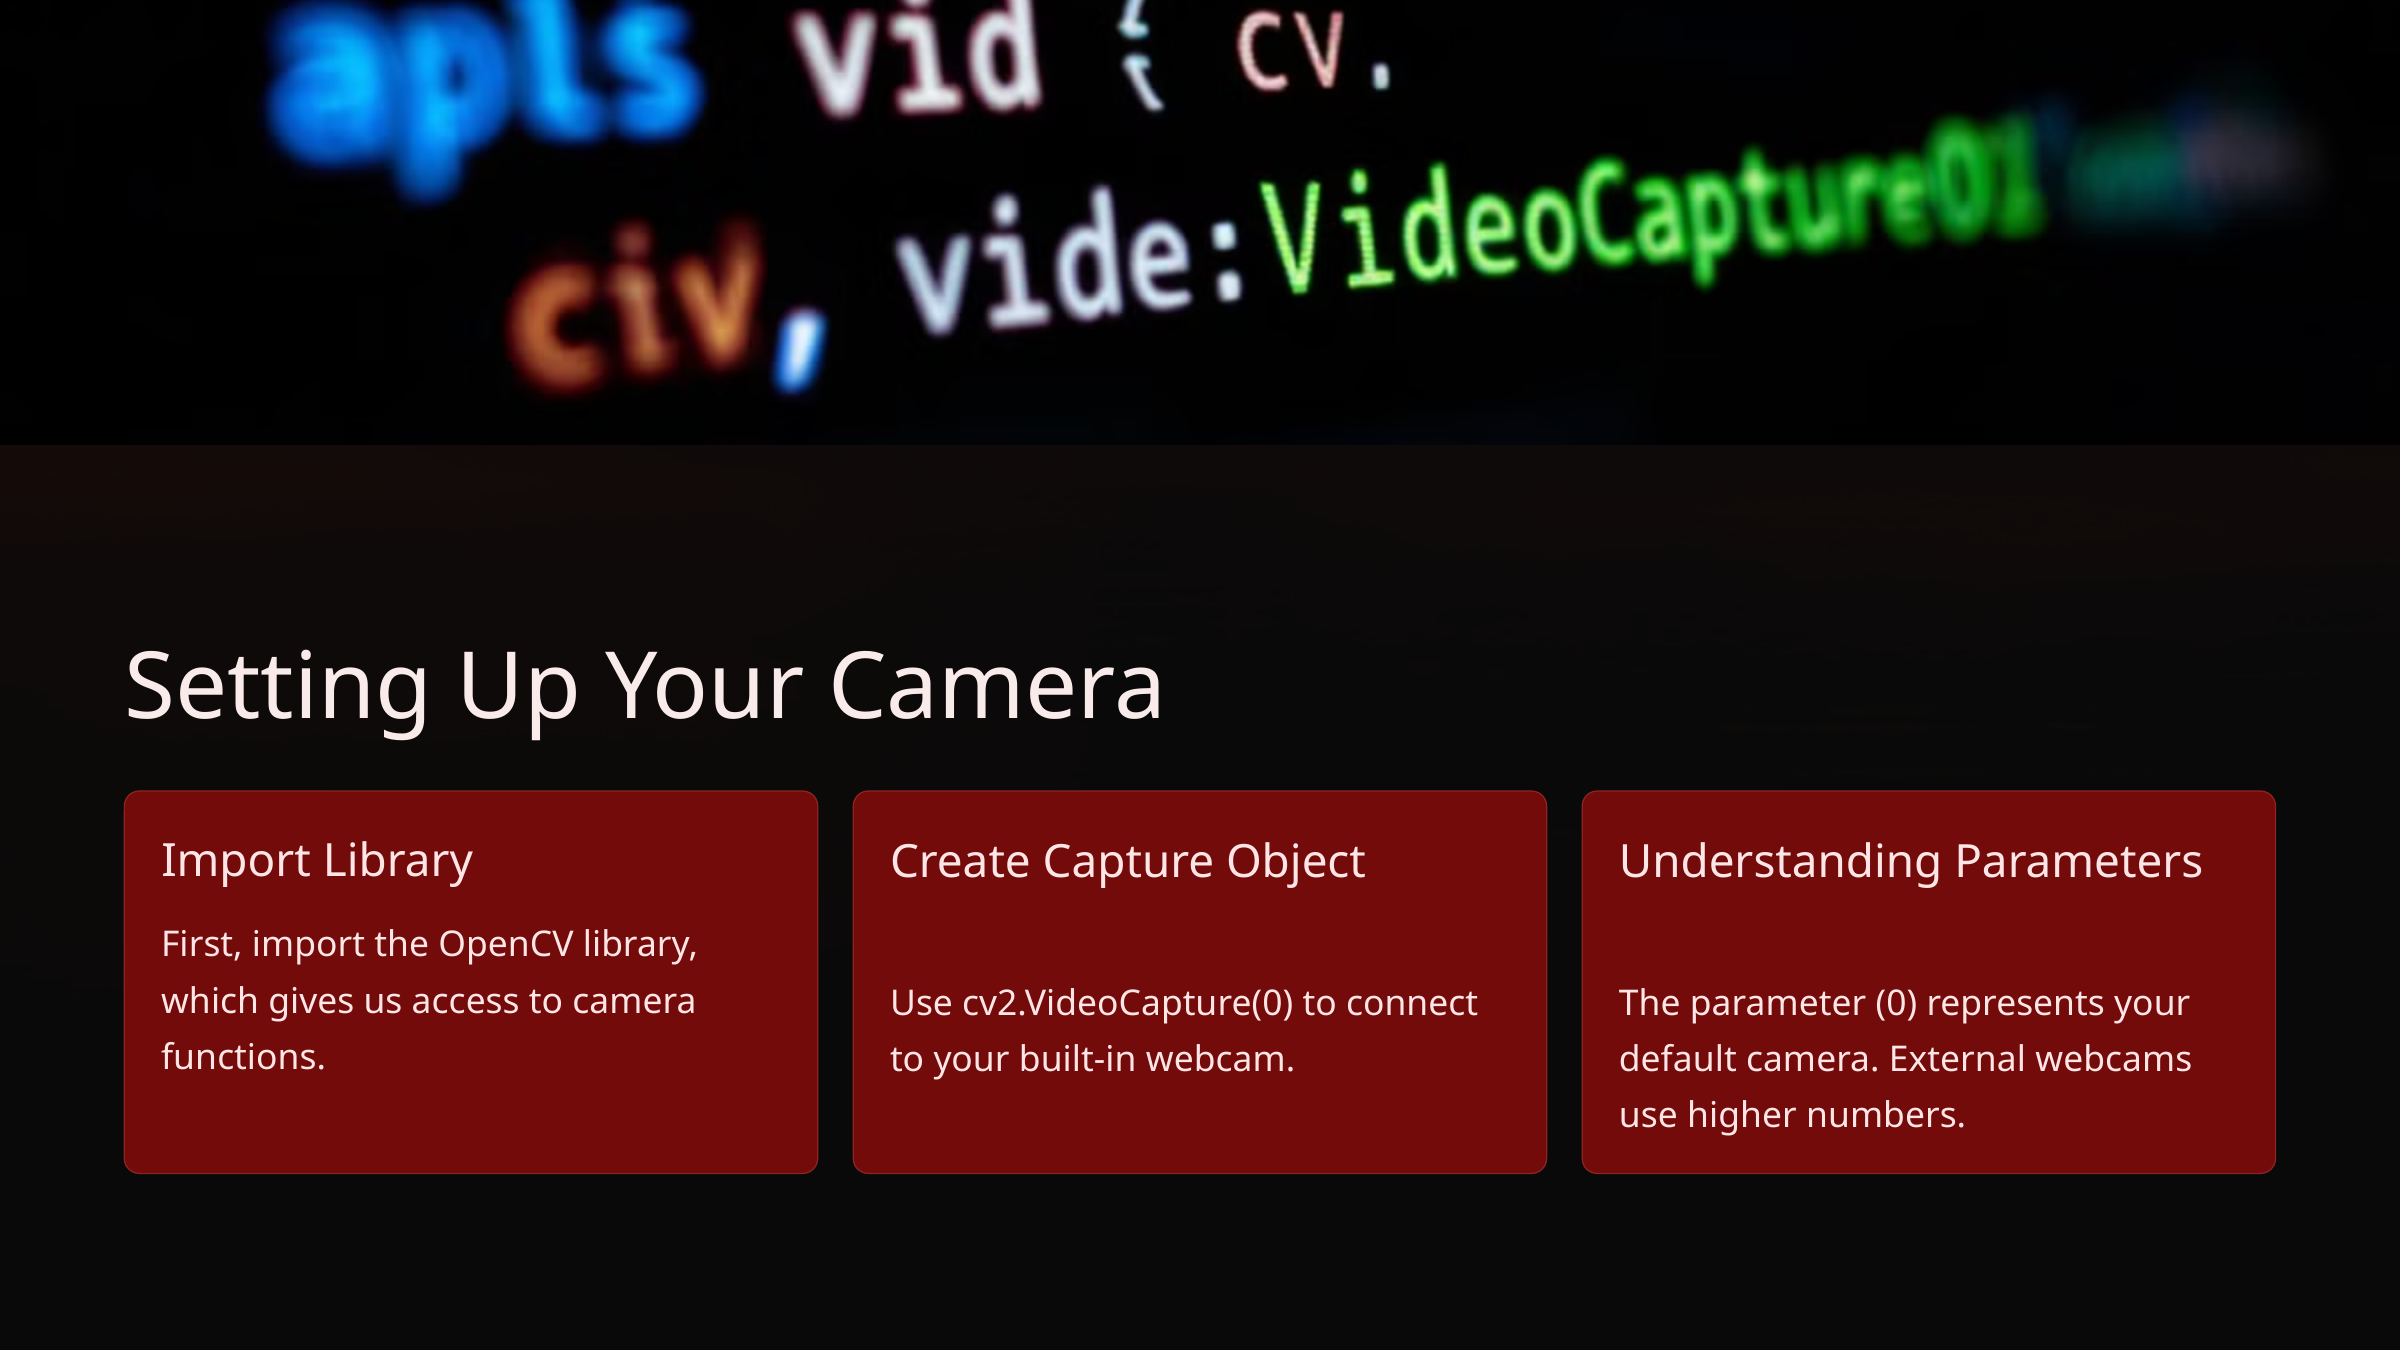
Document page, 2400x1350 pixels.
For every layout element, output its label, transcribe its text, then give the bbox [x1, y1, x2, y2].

text_box Setting Up Your Camera [124, 620, 1463, 738]
text_box Create Capture Object [890, 827, 1510, 945]
text_box Import Library [161, 827, 629, 887]
picture [0, 0, 2400, 445]
text_box [124, 790, 818, 1174]
text_box [853, 790, 1547, 1174]
text_box Understanding Parameters [1618, 827, 2239, 945]
text_box [1582, 790, 2276, 1174]
text_box First, import the OpenCV library, which gives us access to camera functions. [161, 907, 781, 1079]
text_box Use cv2.VideoCapture(0) to connect to your built-in webcam. [890, 965, 1510, 1080]
text_box The parameter (0) represents your default camera. External webcams use higher numbers. [1618, 966, 2239, 1137]
